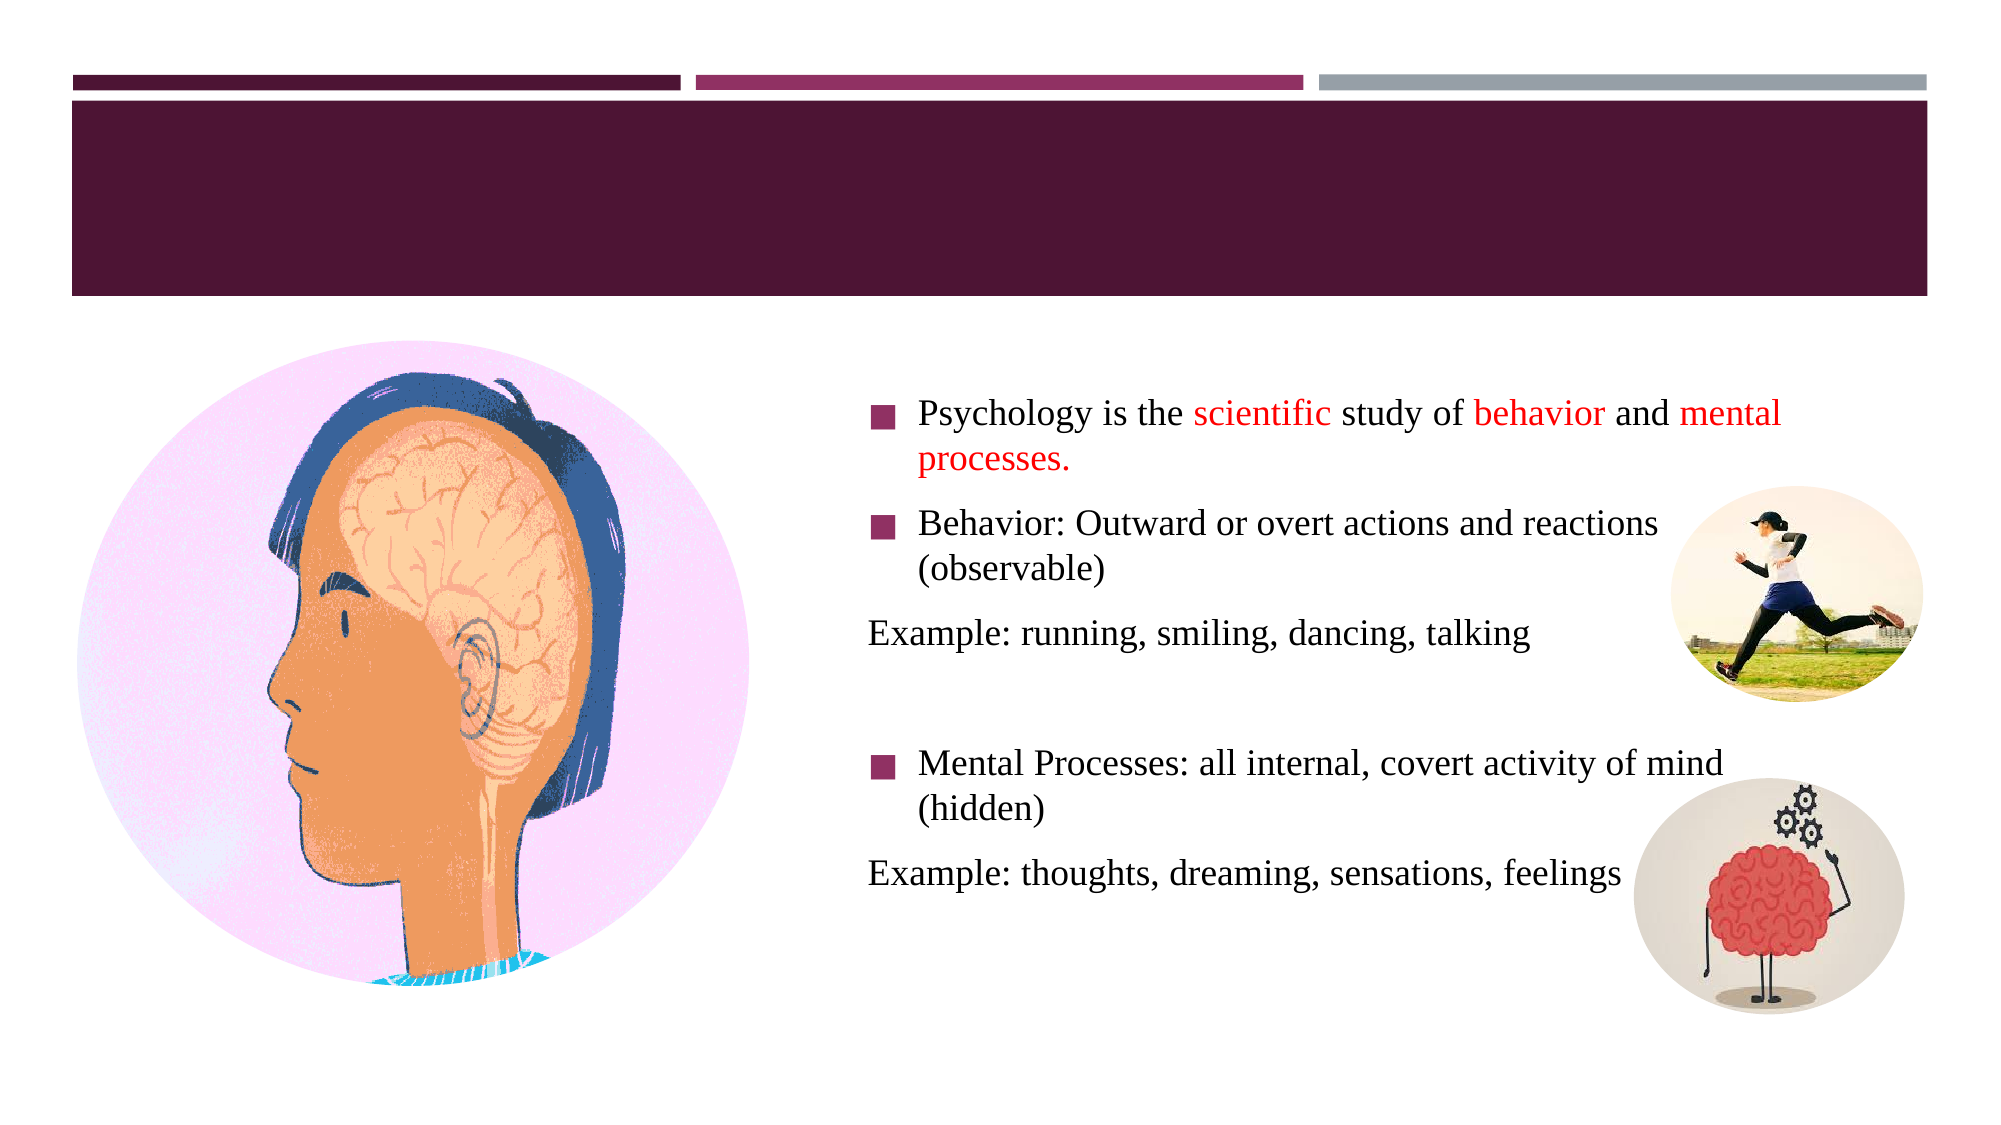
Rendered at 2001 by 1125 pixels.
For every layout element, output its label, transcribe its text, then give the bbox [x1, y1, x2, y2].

picture [76, 340, 750, 987]
text_box Psychology is the scientific study of behavior and mental processes. Behavior: Outward or overt actions and reactions (observable) Example: running, smiling, dancing, talking Mental Processes: all internal, covert activity of mind (hidden) Example: thoughts, dreaming, sensations, feelings [852, 380, 1797, 1004]
picture [1633, 777, 1905, 1015]
picture [1670, 485, 1924, 703]
